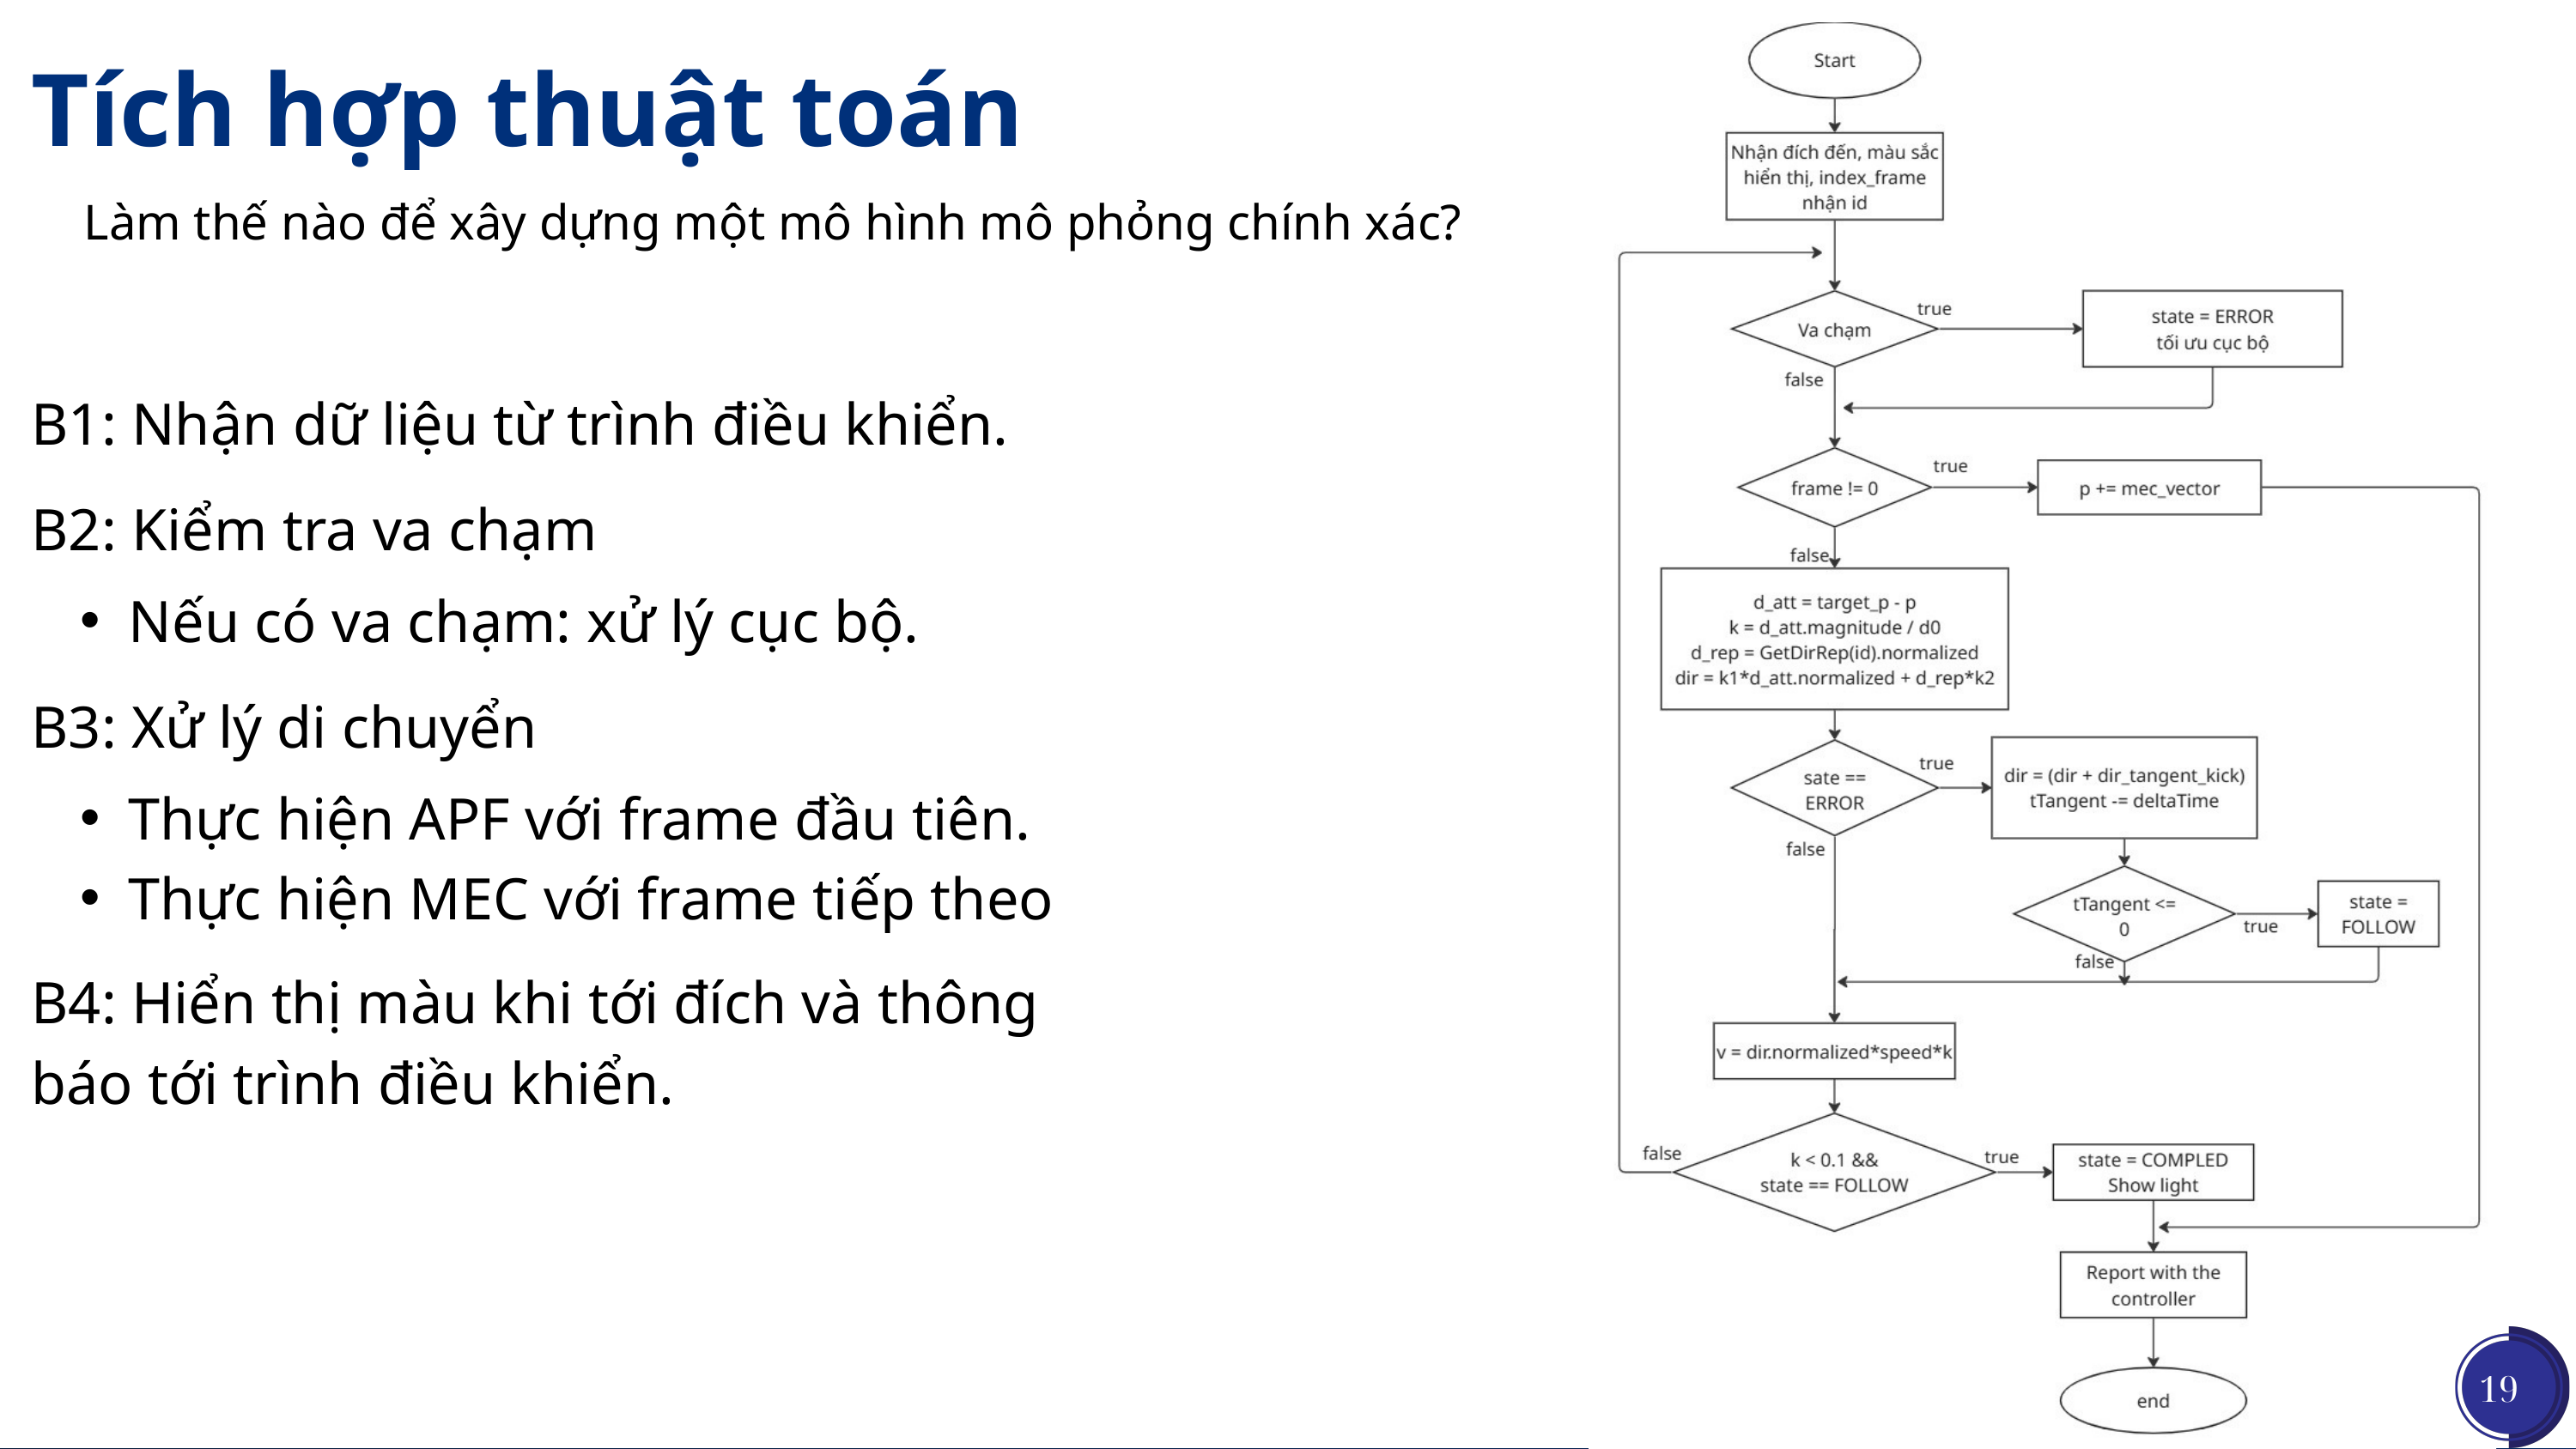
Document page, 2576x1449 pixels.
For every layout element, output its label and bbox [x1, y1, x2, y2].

text_box [0, 0, 2576, 1449]
